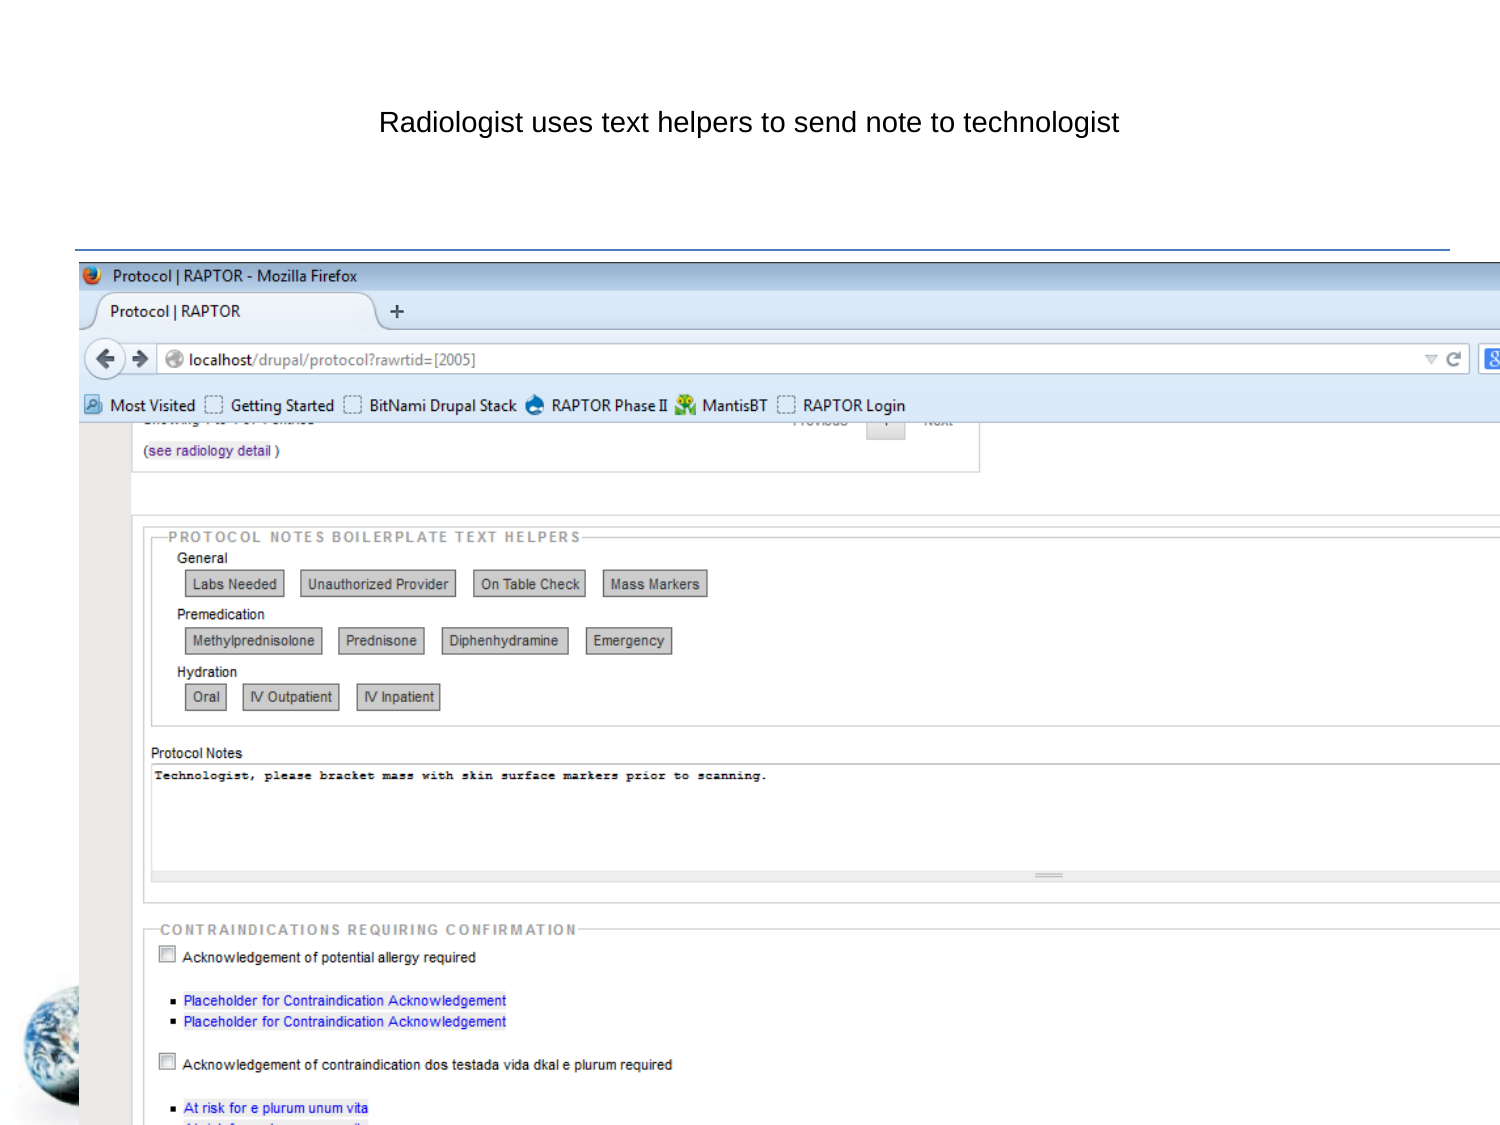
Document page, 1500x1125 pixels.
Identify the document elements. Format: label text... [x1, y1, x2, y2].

title Radiologist uses text helpers to send note to technologist [75, 45, 1425, 233]
picture [0, 262, 1500, 1125]
